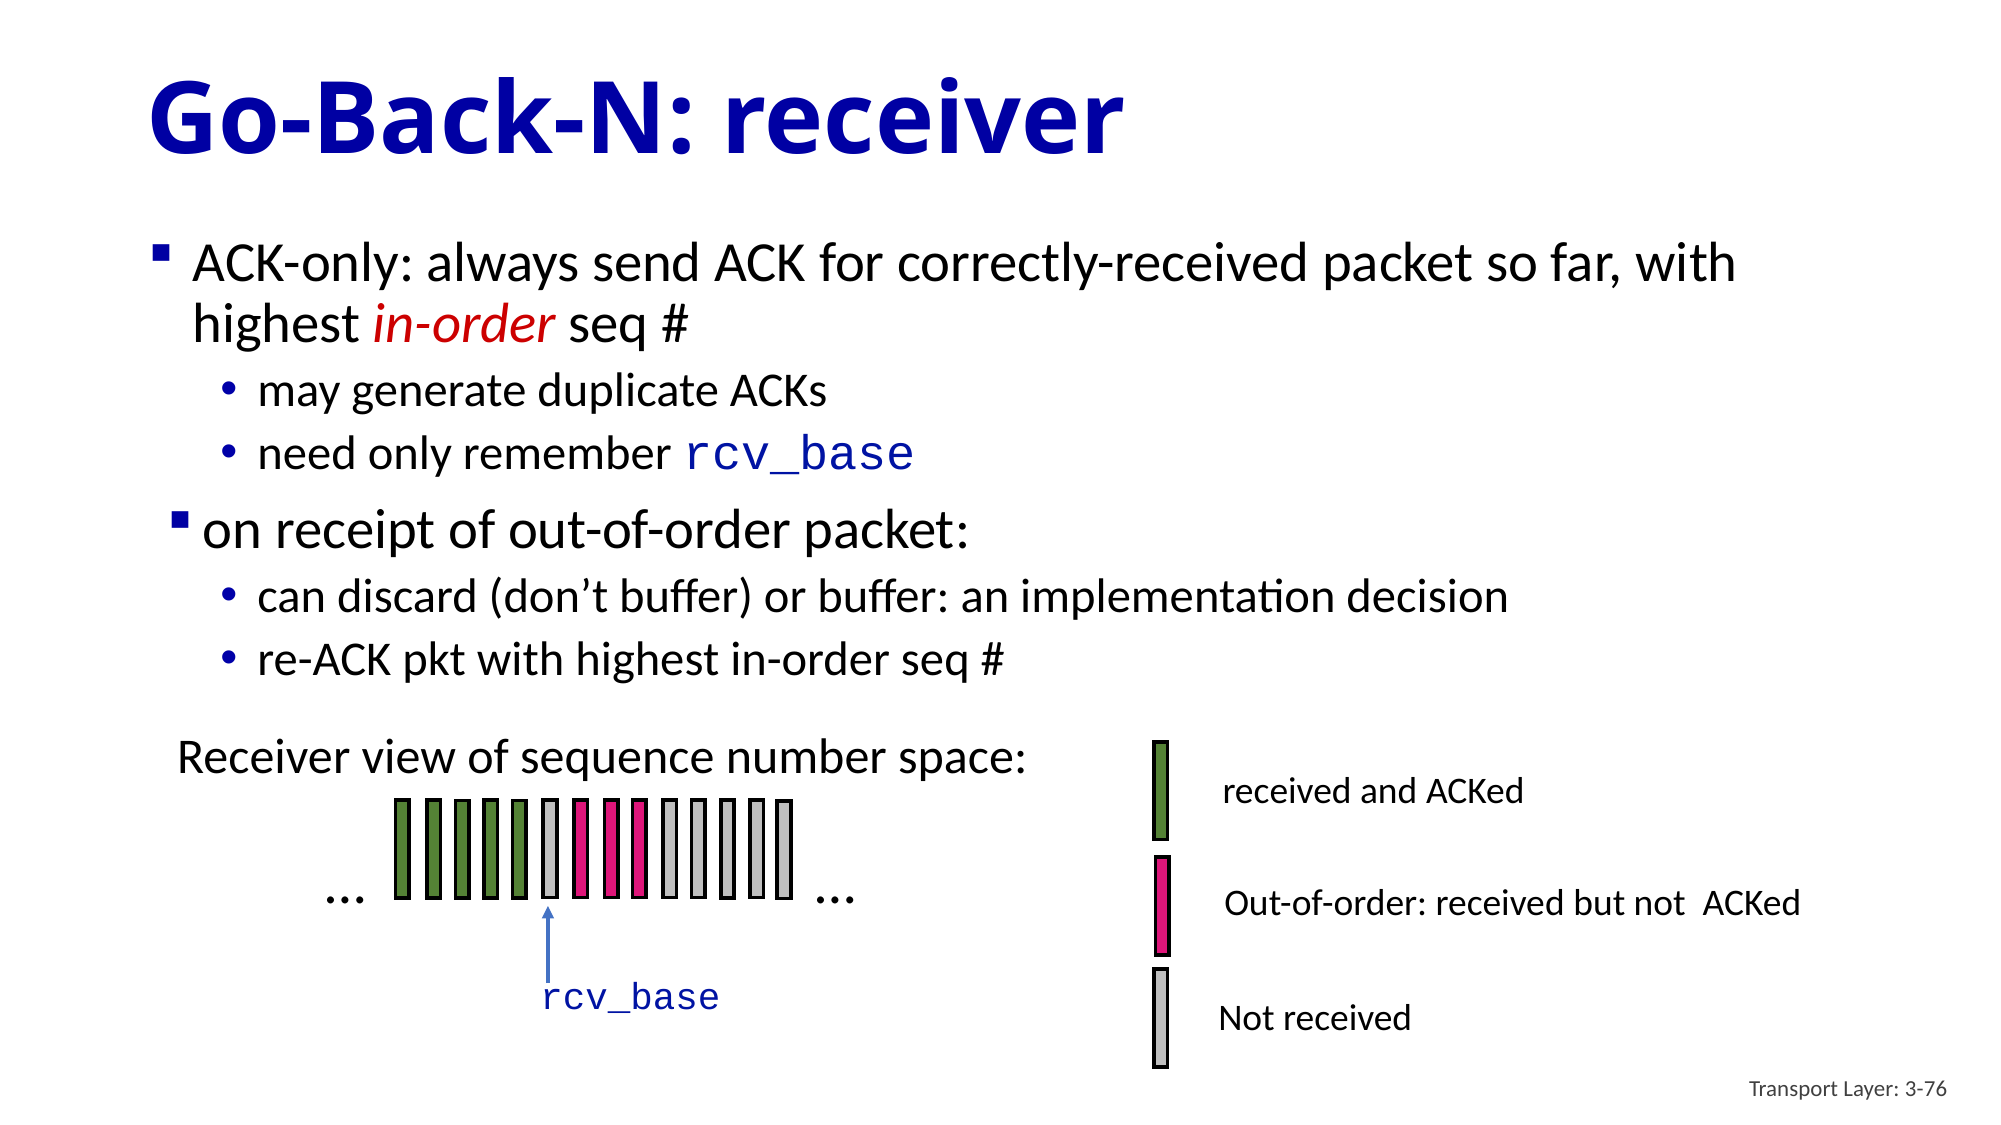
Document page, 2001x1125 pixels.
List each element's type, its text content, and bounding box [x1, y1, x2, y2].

slide_number Transport Layer: 3-76 [1512, 1056, 1963, 1117]
text_box ACK-only: always send ACK for correctly-received packet so far, with highest in-order seq # may generate duplicate ACKs need only remember rcv_base on receipt of out-of-order packet: can discard (don’t buffer) or buffer: an implementation decision re-ACK pkt with highest in-order seq # [131, 225, 1825, 694]
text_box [158, 716, 1821, 1067]
title Go-Back-N: receiver [131, 47, 1952, 195]
